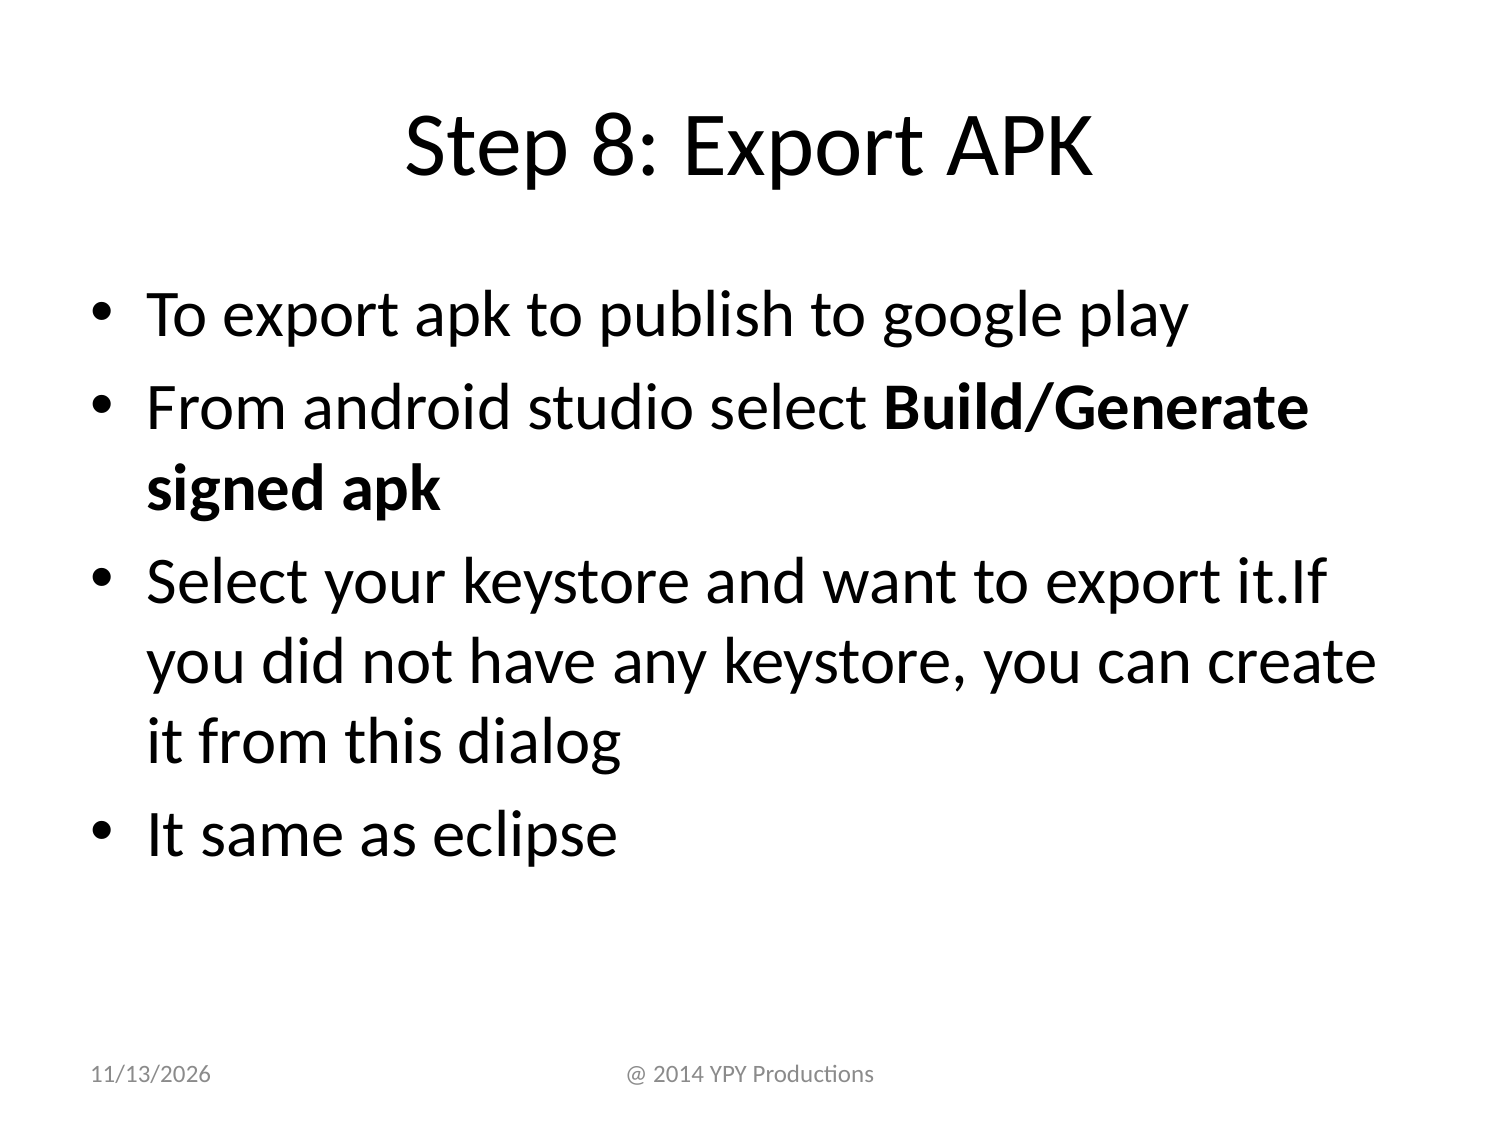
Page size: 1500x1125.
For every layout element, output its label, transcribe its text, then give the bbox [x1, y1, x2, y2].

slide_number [75, 1042, 425, 1103]
list To export apk to publish to google play From android studio select Build/Generate signed apk Select your keystore and want to export it.If you did not have any keystore, you can create it from this dialog It same as eclipse [75, 262, 1425, 1005]
footer @ 2014 YPY Productions [512, 1042, 988, 1103]
title Step 8: Export APK [75, 45, 1425, 233]
